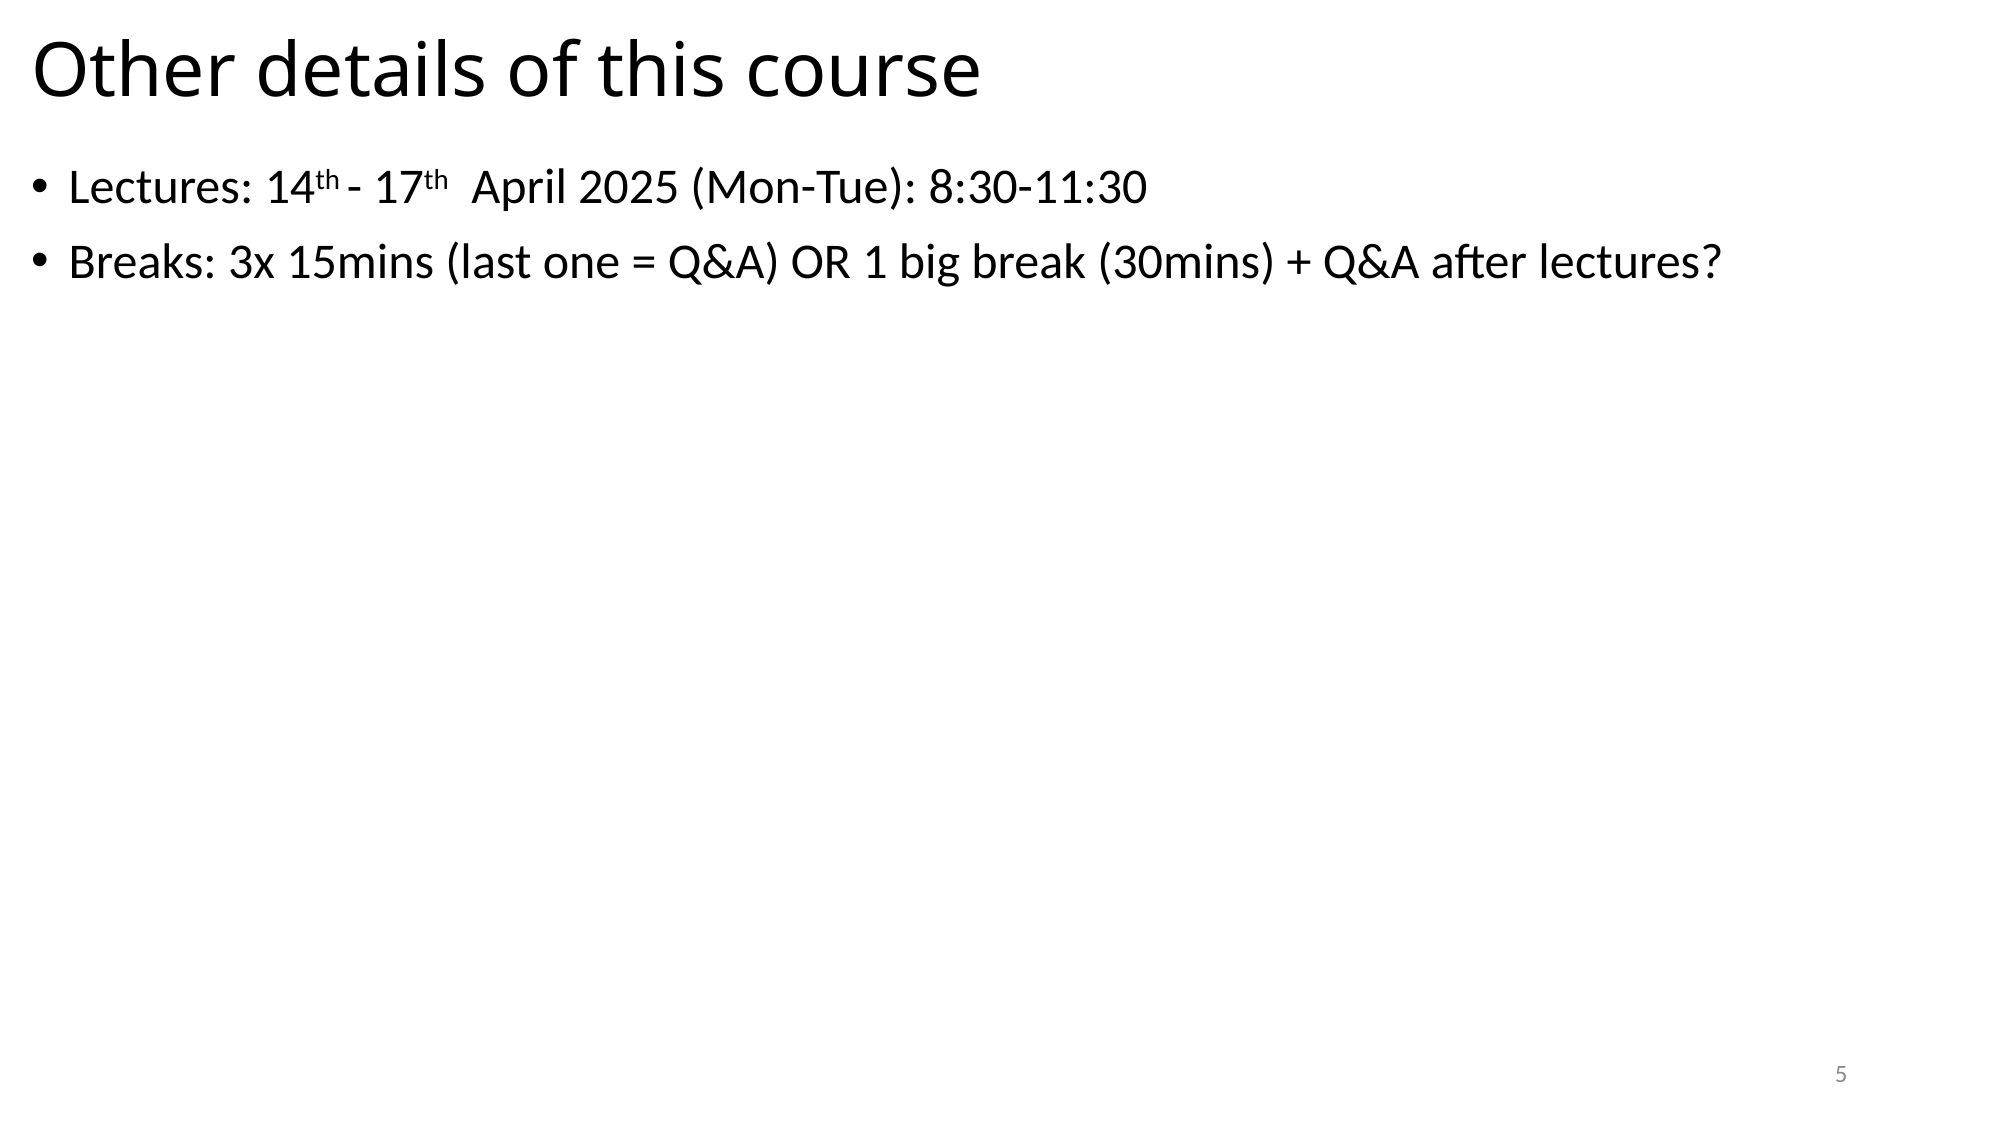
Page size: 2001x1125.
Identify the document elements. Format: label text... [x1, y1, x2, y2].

list Lectures: 14th - 17th April 2025 (Mon-Tue): 8:30-11:30 Breaks: 3x 15mins (last one = Q&A) OR 1 big break (30mins) + Q&A after lectures? [16, 156, 1981, 1012]
title Other details of this course [16, 0, 1981, 156]
slide_number 5 [1412, 1042, 1863, 1103]
